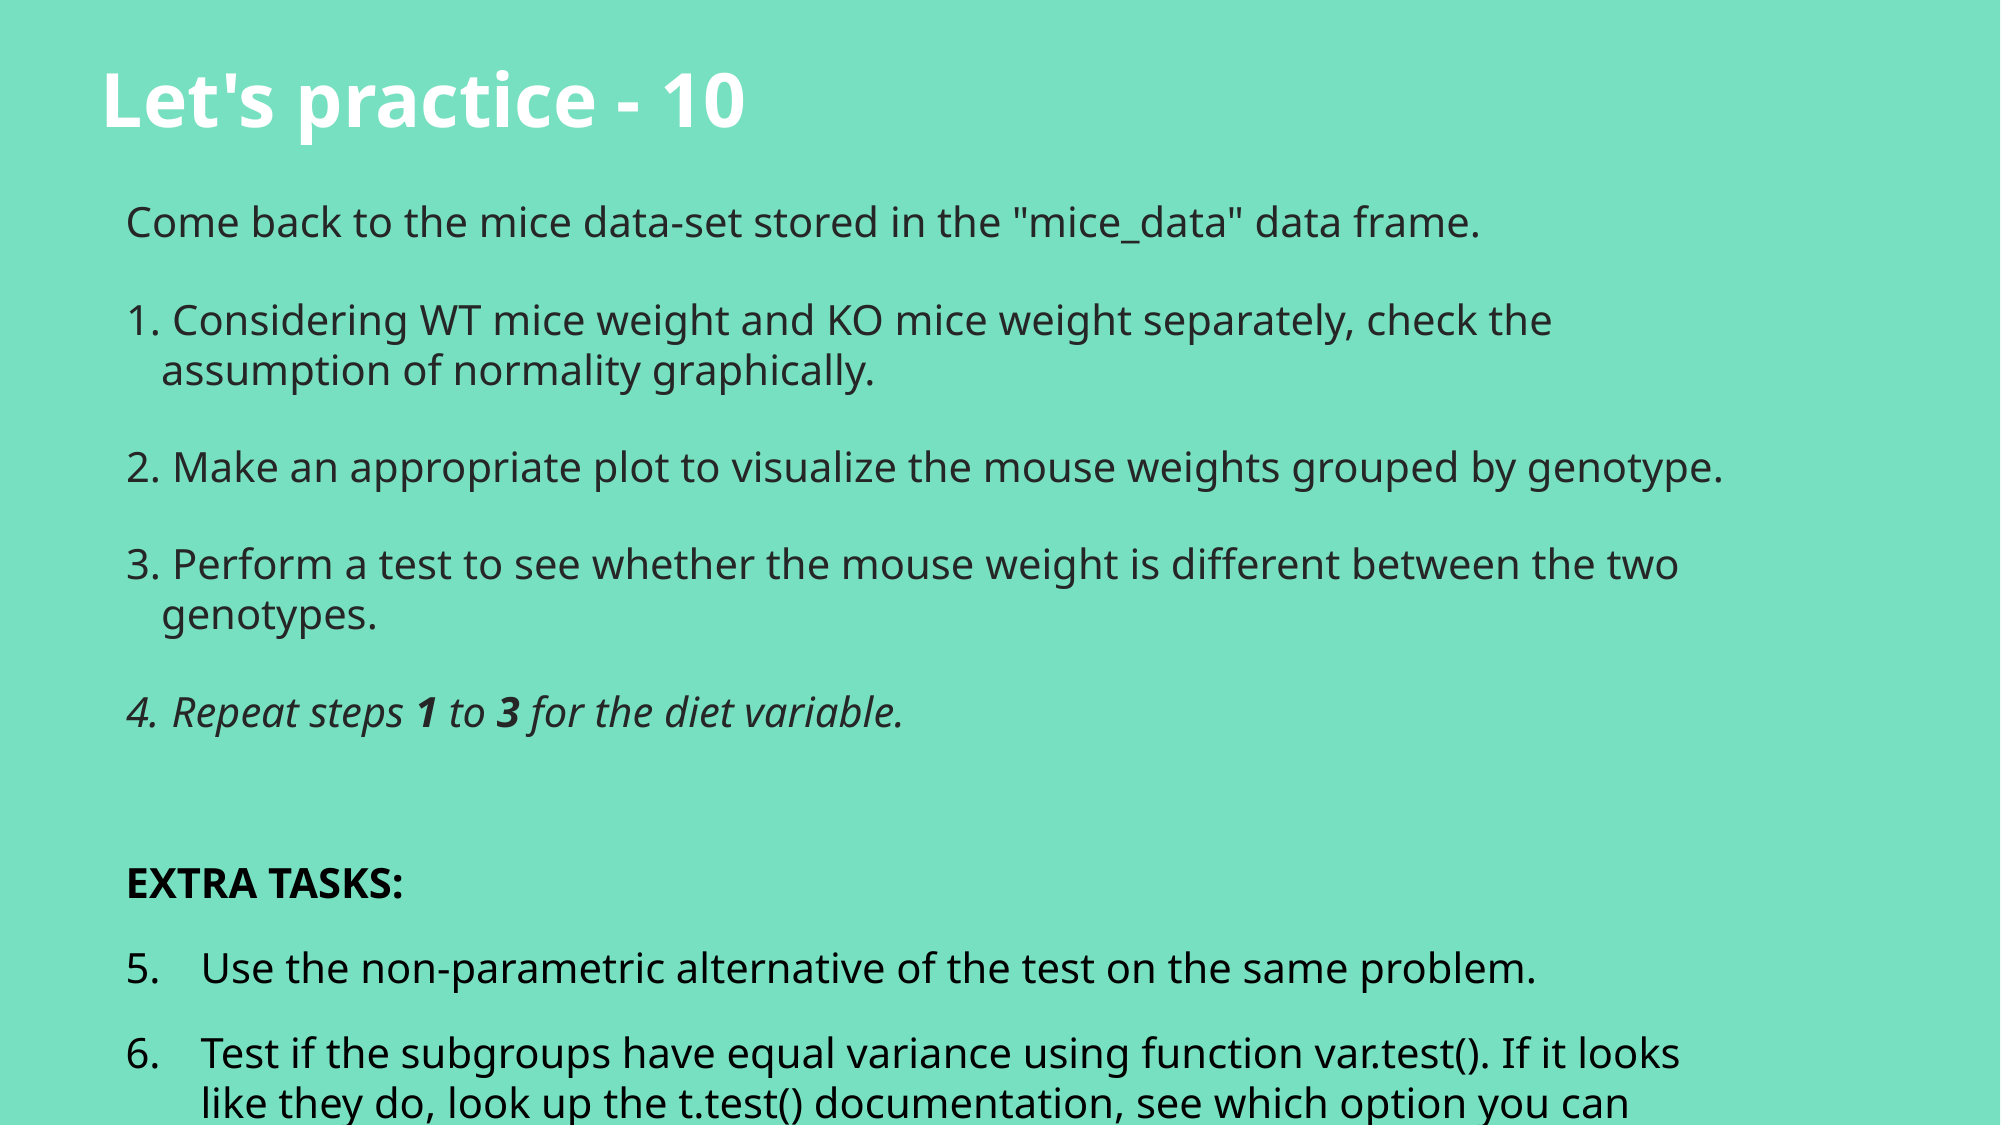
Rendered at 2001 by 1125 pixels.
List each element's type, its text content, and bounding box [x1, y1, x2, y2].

title Let's practice - 10 [85, 52, 1024, 245]
text_box Come back to the mice data-set stored in the "mice_data" data frame. Considering WT mice weight and KO mice weight separately, check the assumption of normality graphically. Make an appropriate plot to visualize the mouse weights grouped by genotype. Perform a test to see whether the mouse weight is different between the two genotypes. Repeat steps 1 to 3 for the diet variable. EXTRA TASKS: Use the non-parametric alternative of the test on the same problem. Test if the subgroups have equal variance using function var.test(). If it looks like they do, look up the t.test() documentation, see which option you can change, and try it out. [110, 193, 1768, 1125]
